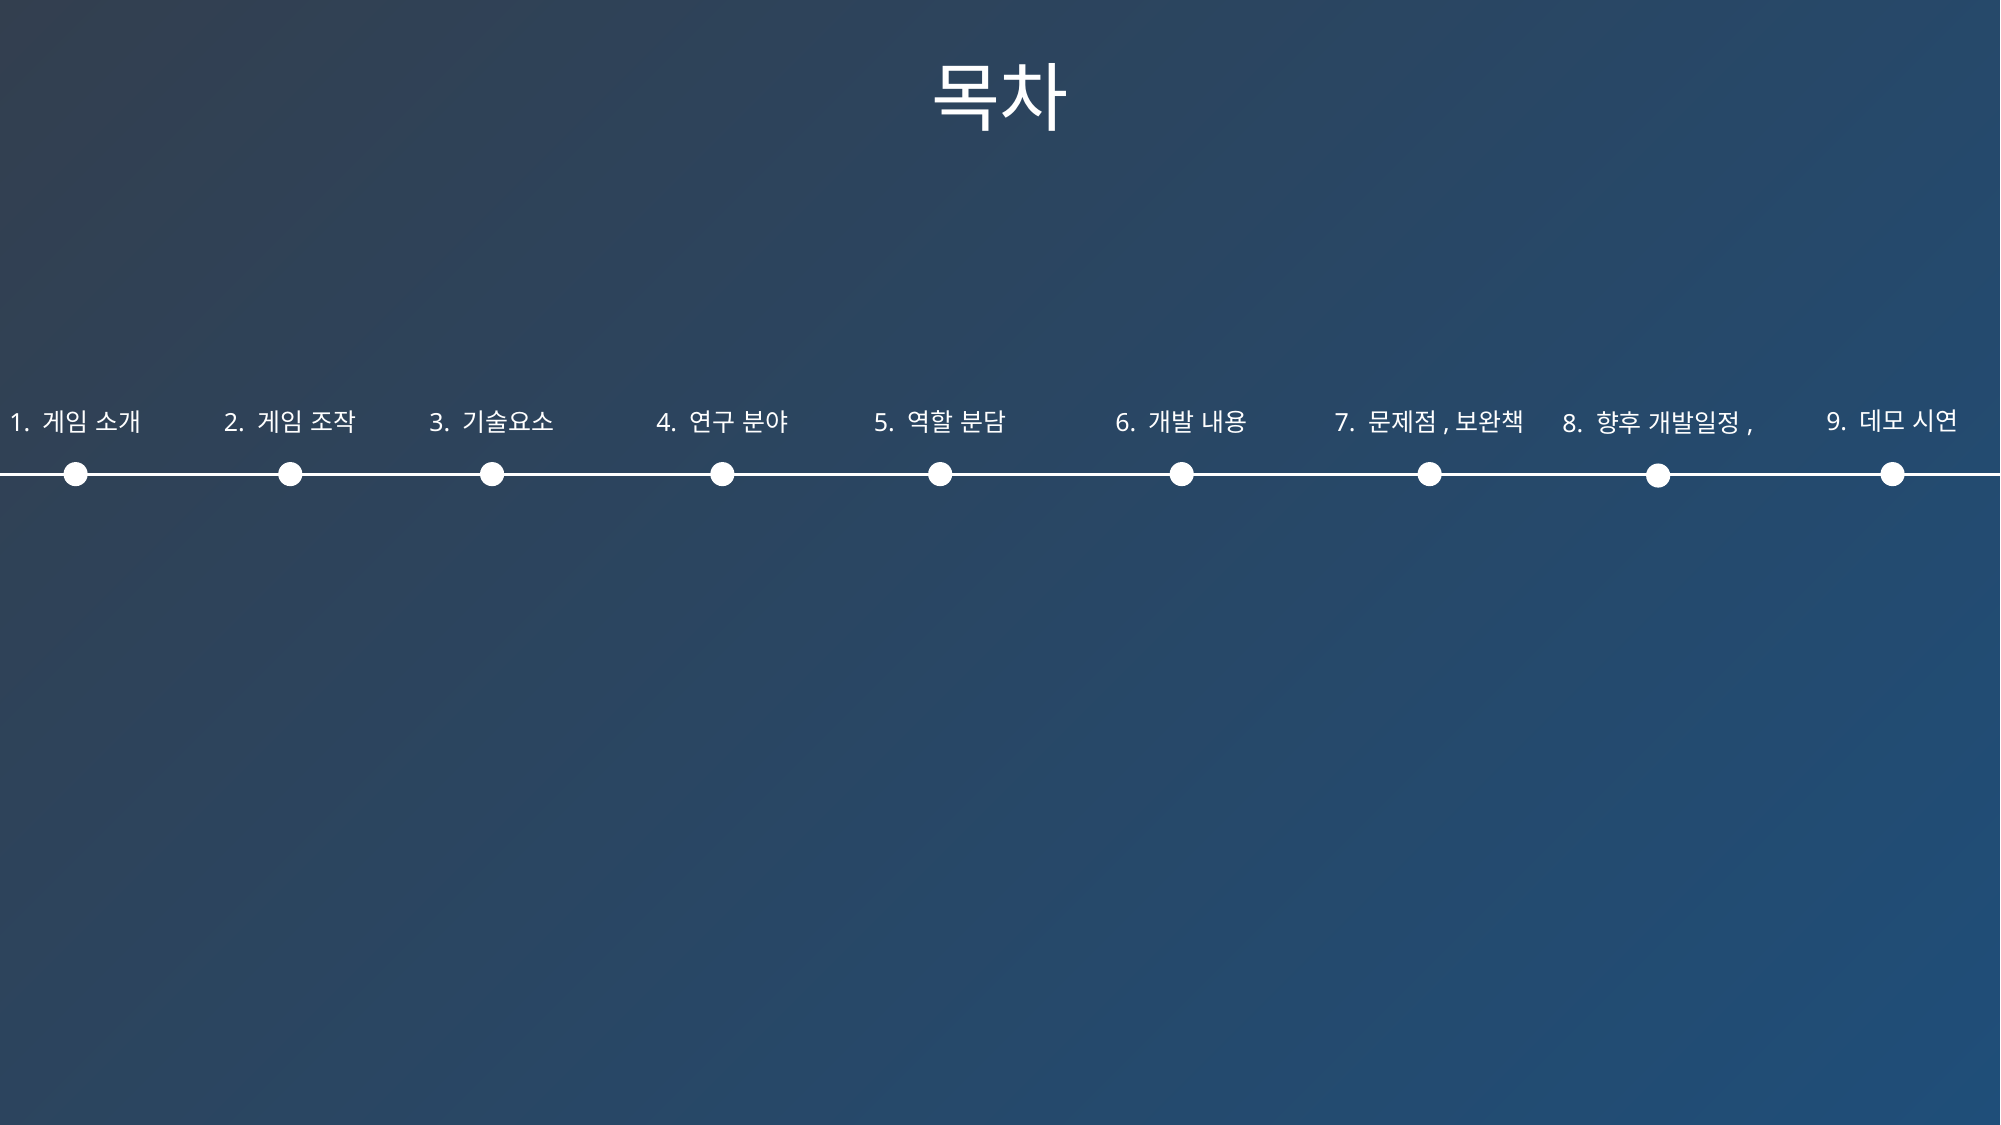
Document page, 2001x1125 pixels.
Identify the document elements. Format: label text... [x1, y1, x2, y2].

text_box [0, 399, 160, 487]
text_box 목차 [916, 42, 1084, 148]
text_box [1545, 399, 1771, 488]
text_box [412, 399, 572, 487]
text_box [638, 399, 807, 487]
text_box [1321, 399, 1538, 487]
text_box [1097, 399, 1266, 487]
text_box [205, 399, 375, 487]
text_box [855, 399, 1025, 487]
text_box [1808, 398, 1977, 487]
